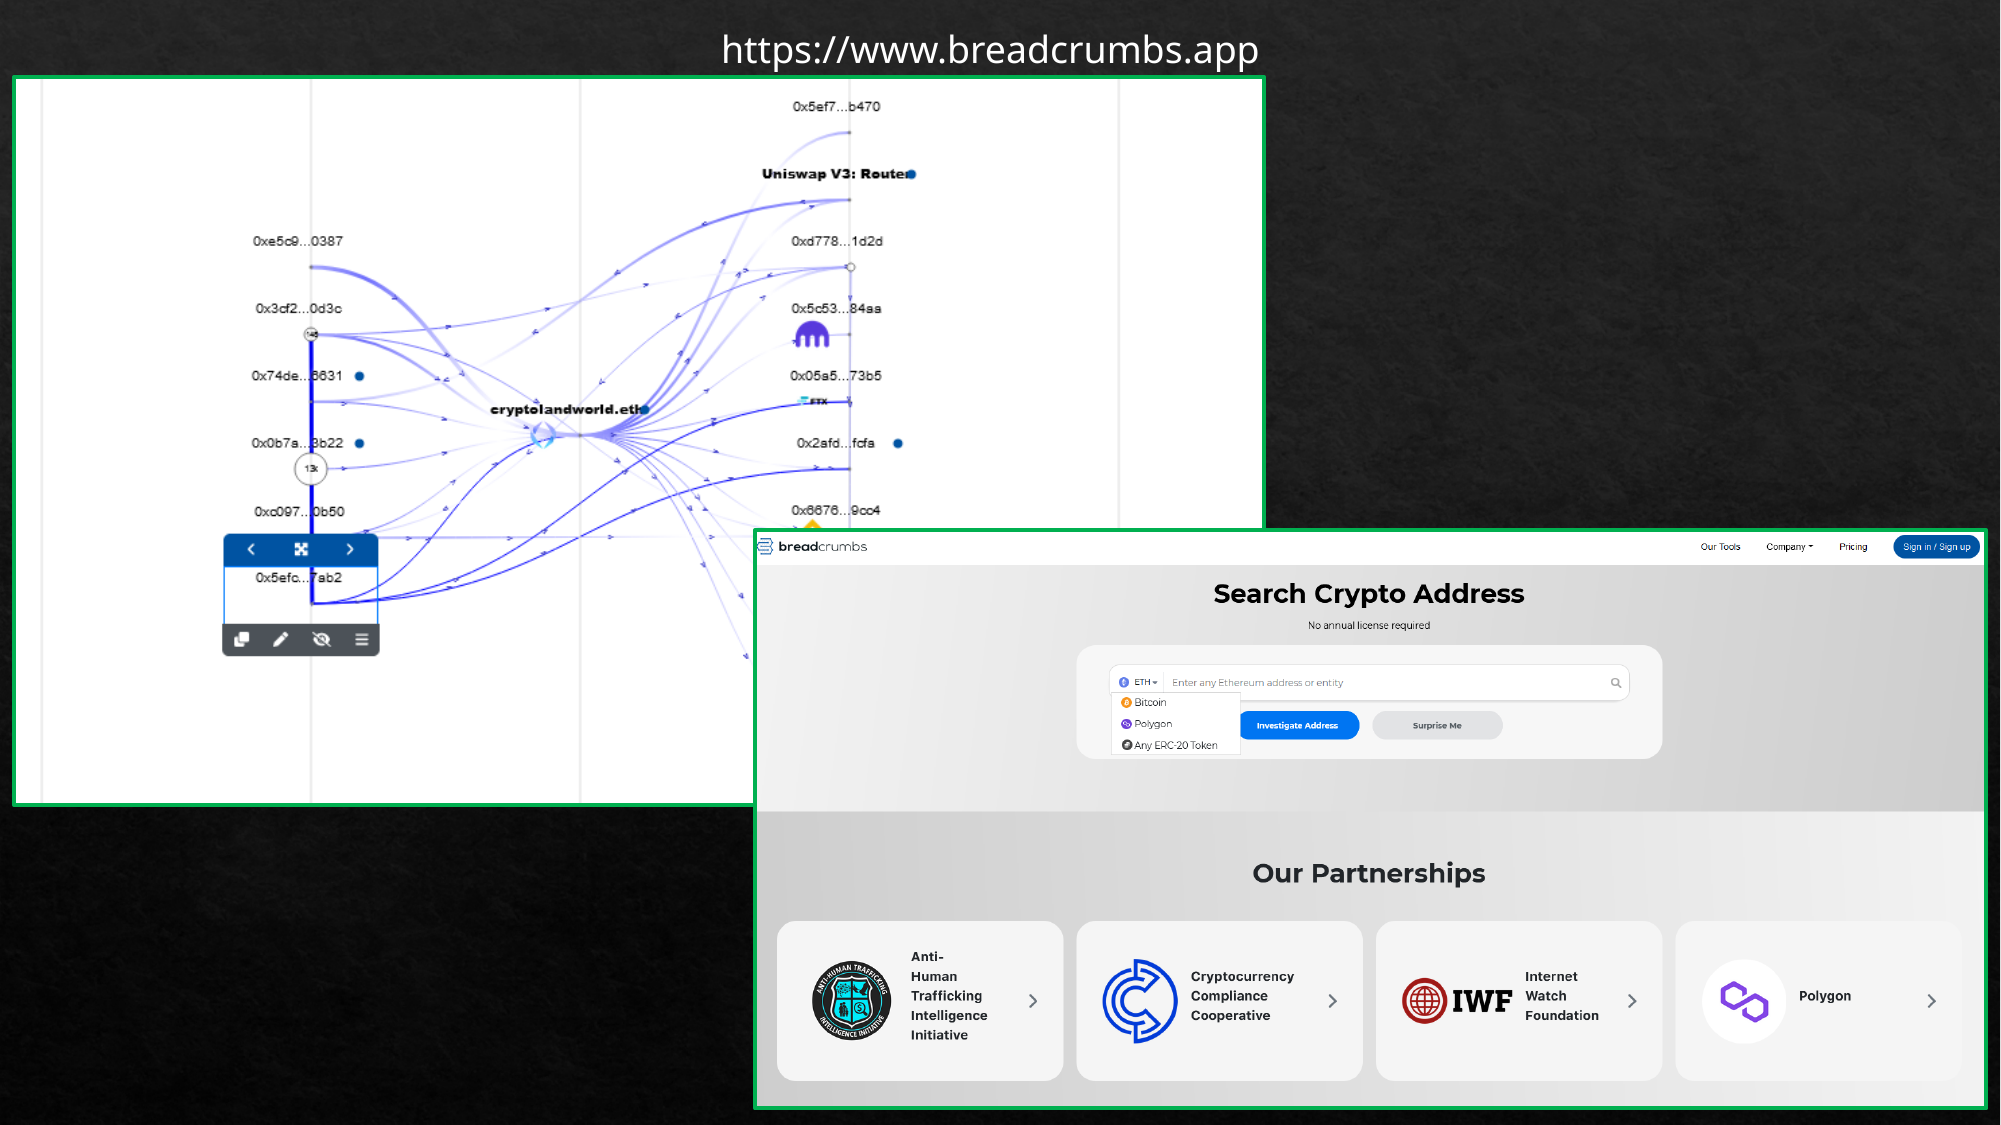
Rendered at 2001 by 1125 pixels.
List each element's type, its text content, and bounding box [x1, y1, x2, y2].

picture [15, 78, 1985, 1107]
text_box https://www.breadcrumbs.app [706, 18, 1294, 79]
